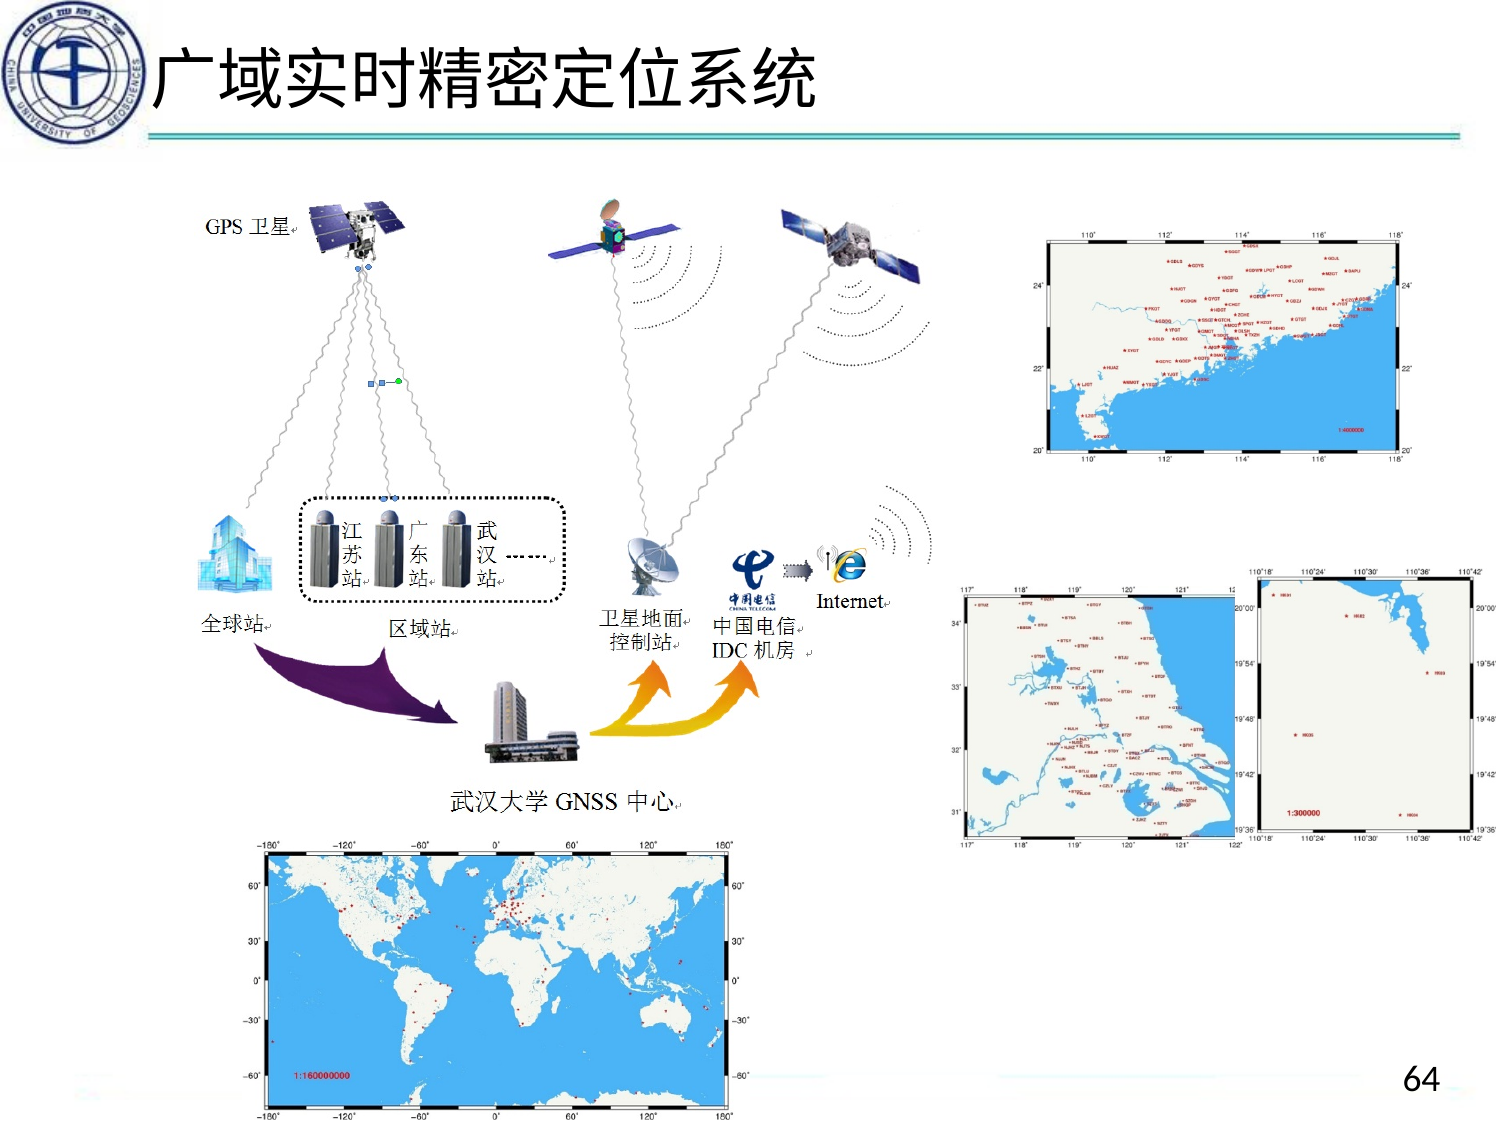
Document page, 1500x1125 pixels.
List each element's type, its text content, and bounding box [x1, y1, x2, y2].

text_box 广域实时精密定位系统 [135, 29, 1176, 124]
picture [0, 0, 1500, 1125]
text_box [135, 160, 833, 1012]
text_box 64 [1387, 1046, 1500, 1125]
